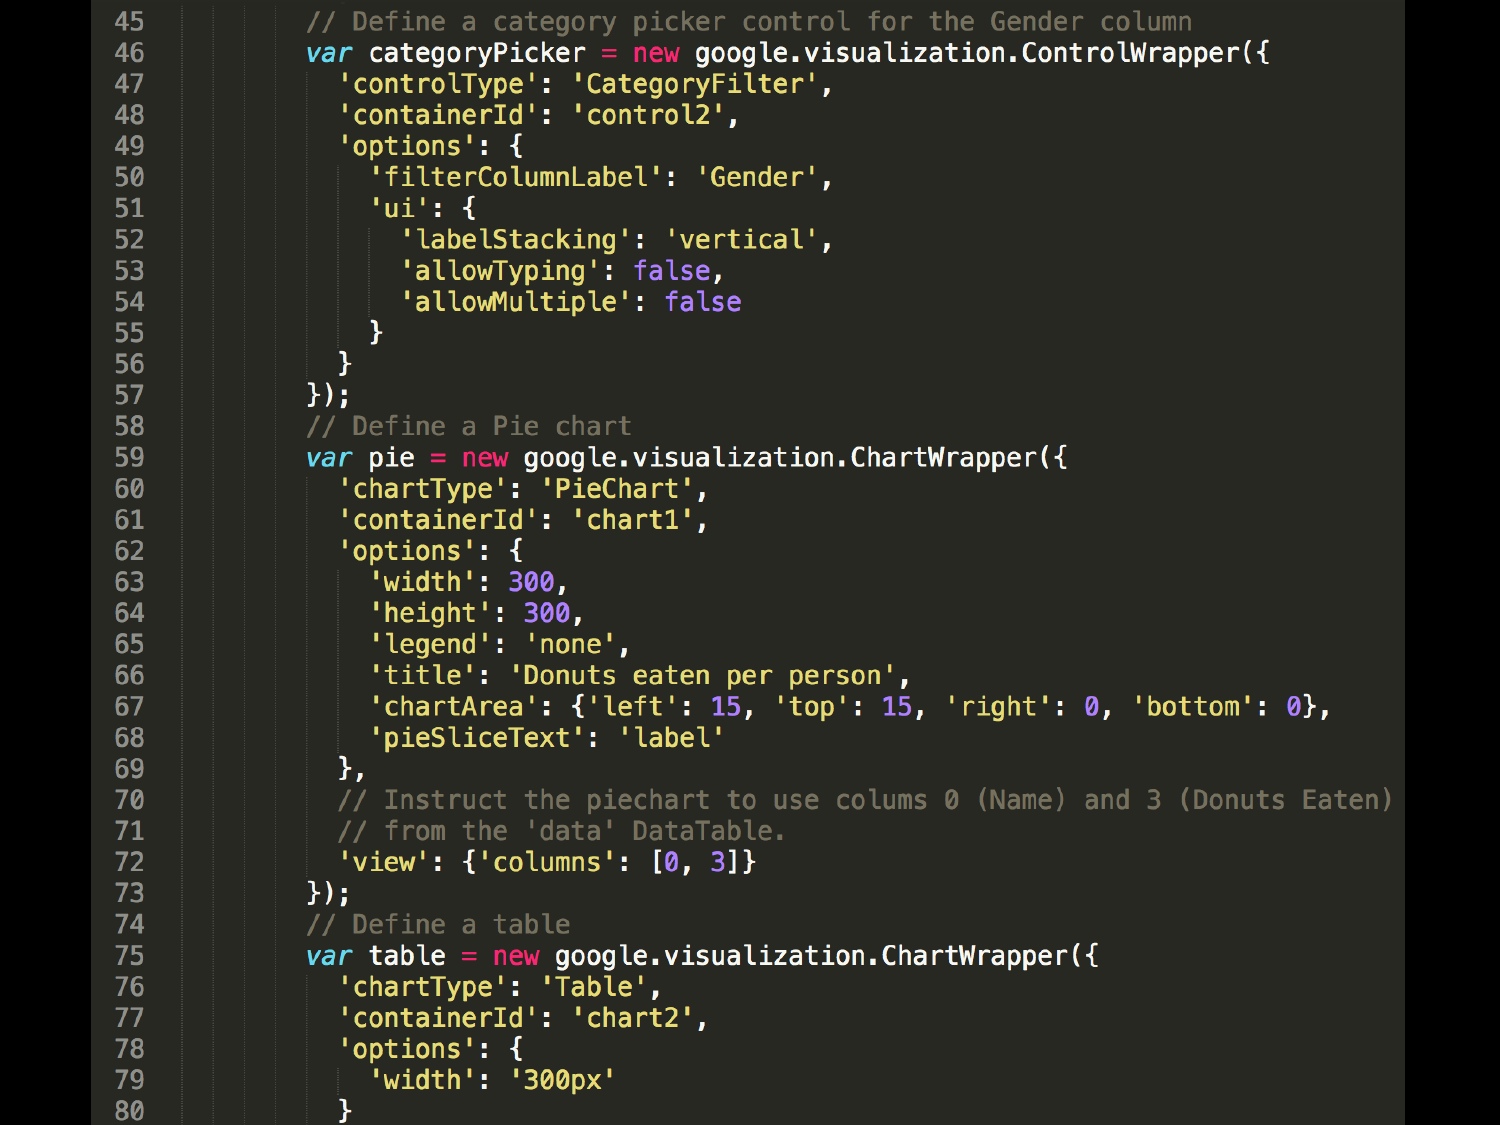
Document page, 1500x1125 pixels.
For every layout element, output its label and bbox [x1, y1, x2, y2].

picture [91, 0, 1406, 1125]
